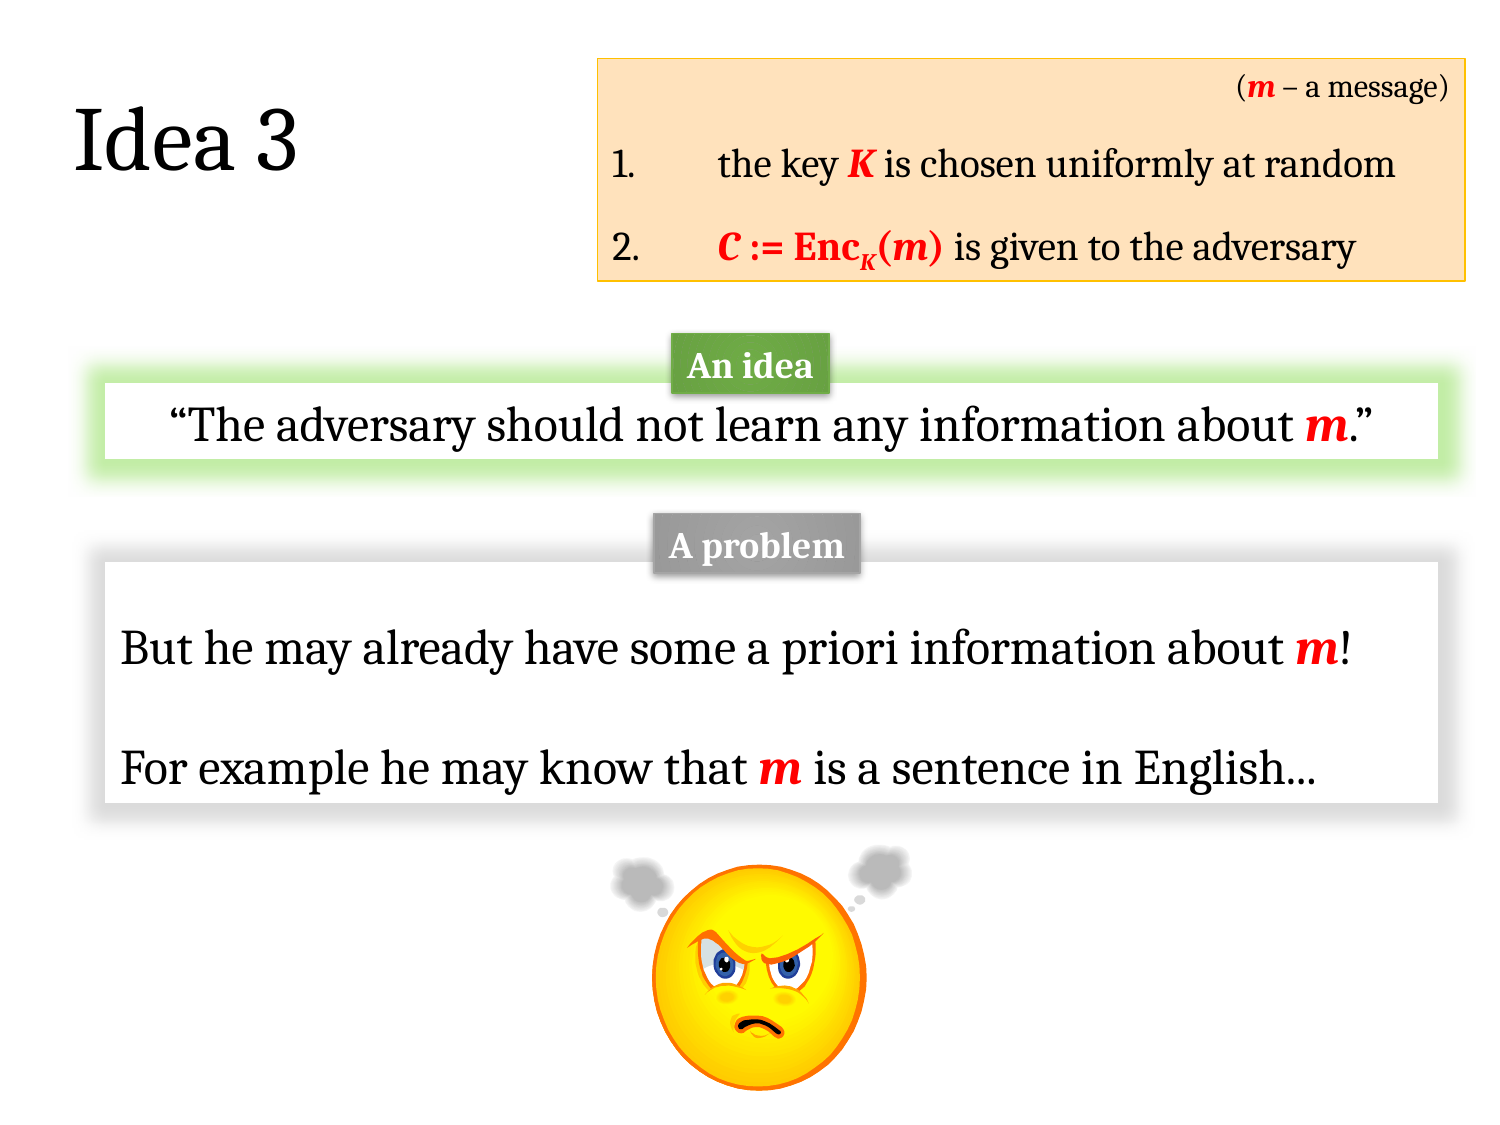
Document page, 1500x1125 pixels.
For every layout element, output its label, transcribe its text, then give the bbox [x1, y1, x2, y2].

text_box A problem [653, 513, 861, 574]
text_box (m – a message) the key K is chosen uniformly at random C := EncK(m) is given to the adversary [597, 58, 1466, 282]
text_box “The adversary should not learn any information about m.” [105, 383, 1438, 459]
title Idea 3 [58, 46, 1289, 235]
text_box But he may already have some a priori information about m! For example he may know that m is a sentence in English... [105, 562, 1438, 803]
picture [609, 843, 914, 1092]
text_box An idea [671, 333, 830, 394]
